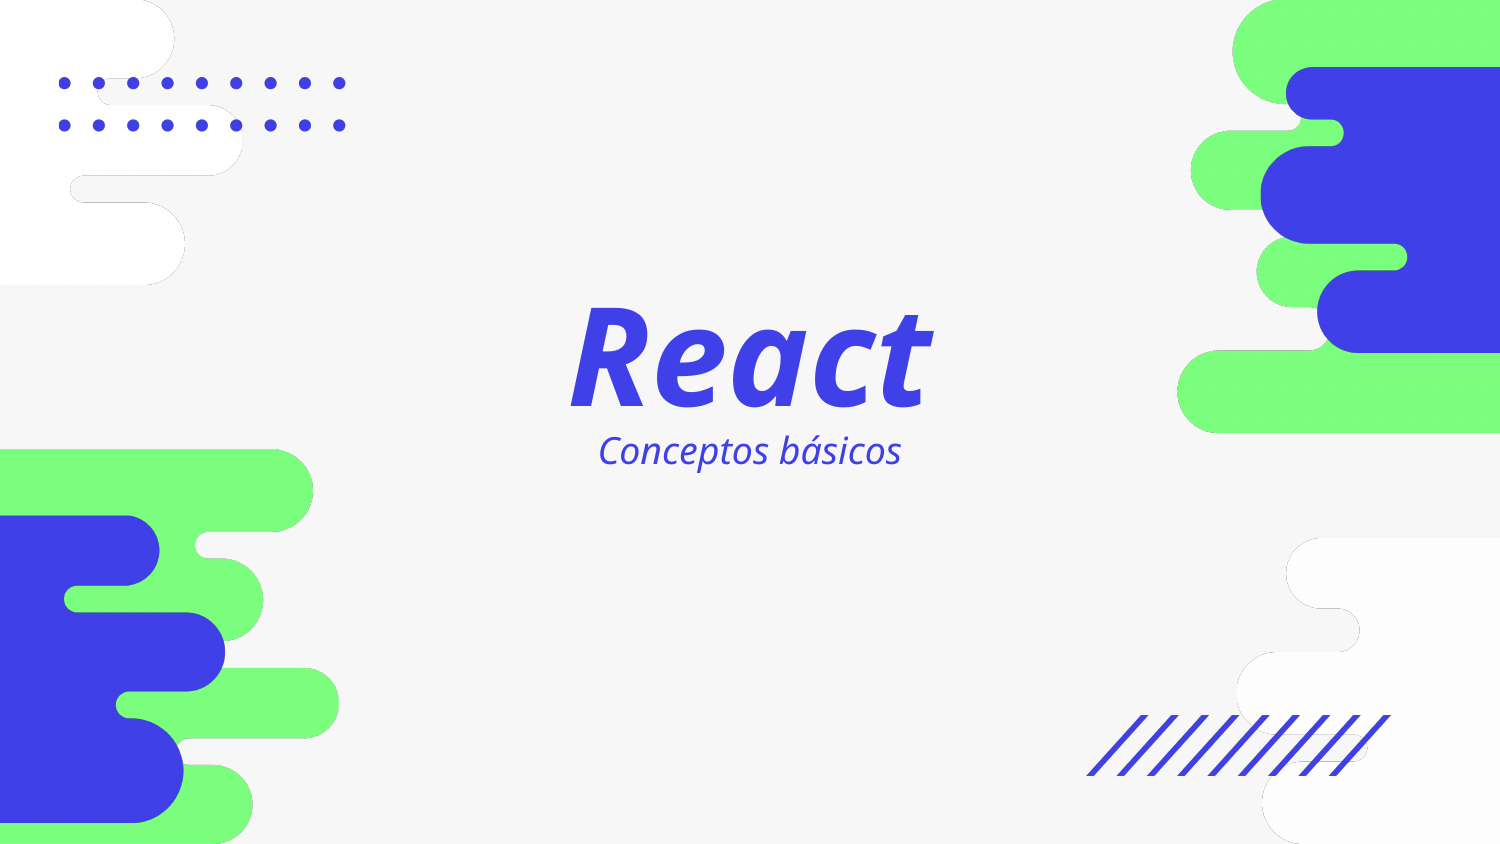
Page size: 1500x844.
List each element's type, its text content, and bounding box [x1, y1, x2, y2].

picture [1177, 0, 1500, 433]
picture [0, 449, 339, 844]
picture [0, 0, 347, 285]
picture [1086, 538, 1500, 844]
text_box React [237, 263, 1263, 440]
text_box Conceptos básicos [251, 421, 1249, 478]
